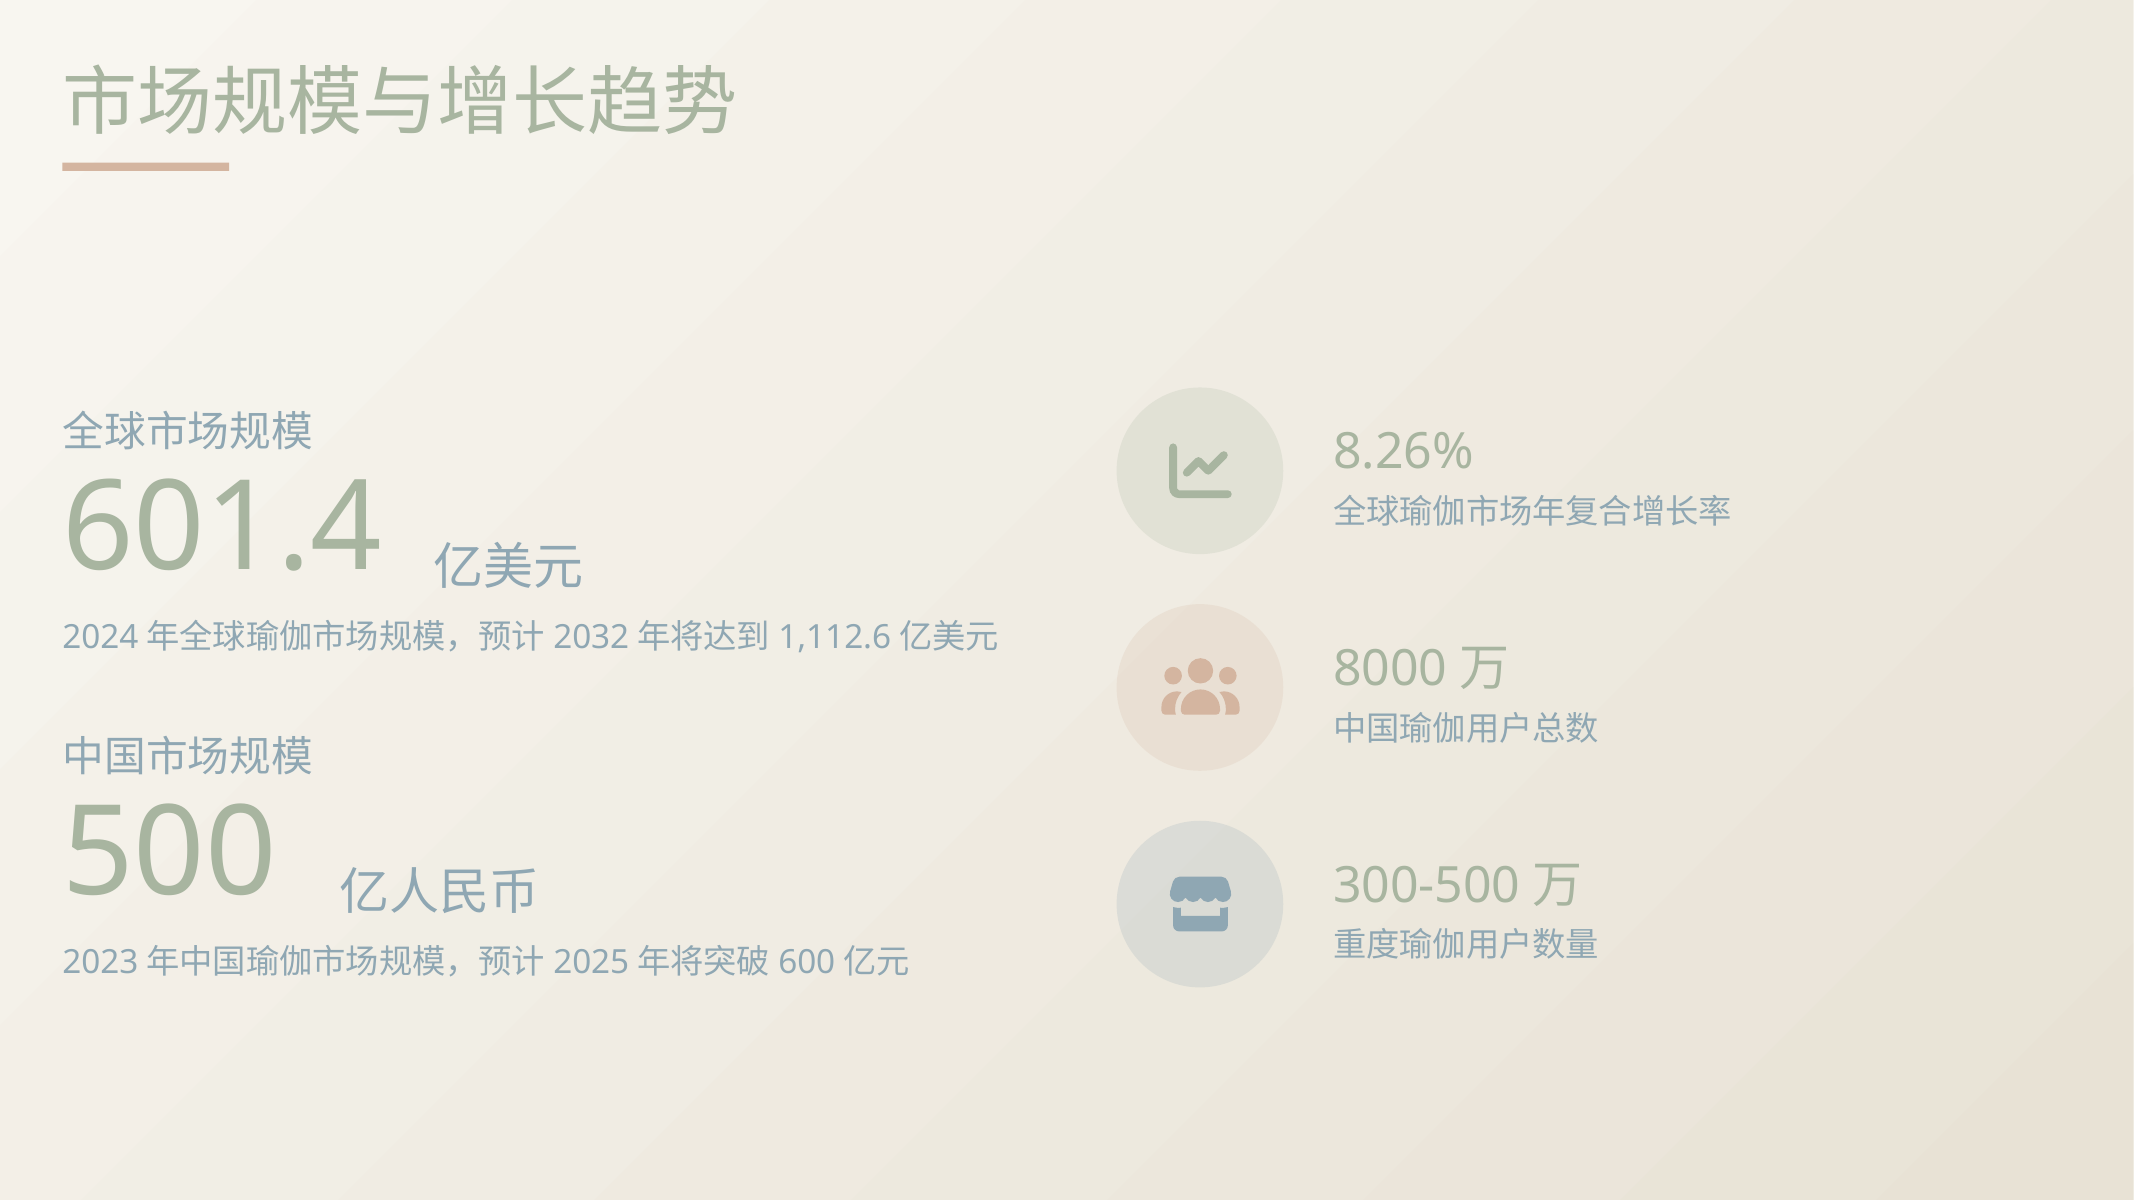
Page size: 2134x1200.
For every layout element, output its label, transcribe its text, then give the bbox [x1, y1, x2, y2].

text_box 市场规模与增长趋势 [62, 62, 2134, 146]
text_box 8000万 [1333, 629, 1684, 695]
text_box [1116, 604, 1284, 771]
text_box [62, 162, 230, 171]
text_box [1219, 666, 1237, 685]
text_box 亿人民币 [339, 853, 623, 920]
text_box [1187, 658, 1214, 684]
text_box 2024年全球瑜伽市场规模，预计2032年将达到1,112.6亿美元 [62, 604, 1043, 655]
text_box [1180, 689, 1221, 715]
text_box [0, 0, 2134, 1200]
text_box 中国瑜伽用户总数 [1333, 695, 1821, 746]
text_box [1116, 820, 1284, 988]
text_box 8.26% [1333, 412, 1817, 479]
text_box 2023年中国瑜伽市场规模，预计2025年将突破600亿元 [62, 929, 1043, 980]
text_box [1116, 387, 1284, 555]
text_box 中国市场规模 [62, 720, 1100, 780]
text_box [1169, 443, 1232, 499]
text_box 300-500万 [1333, 845, 1686, 912]
text_box [1169, 876, 1232, 903]
text_box 亿美元 [433, 528, 667, 595]
text_box 重度瑜伽用户数量 [1333, 912, 1821, 963]
text_box 全球瑜伽市场年复合增长率 [1333, 479, 1817, 530]
text_box [1164, 666, 1182, 685]
text_box 601.4 [62, 470, 484, 596]
text_box [1219, 691, 1240, 715]
text_box 全球市场规模 [62, 395, 1100, 455]
text_box [1161, 691, 1182, 715]
text_box [1173, 907, 1228, 932]
text_box 500 [62, 795, 390, 921]
